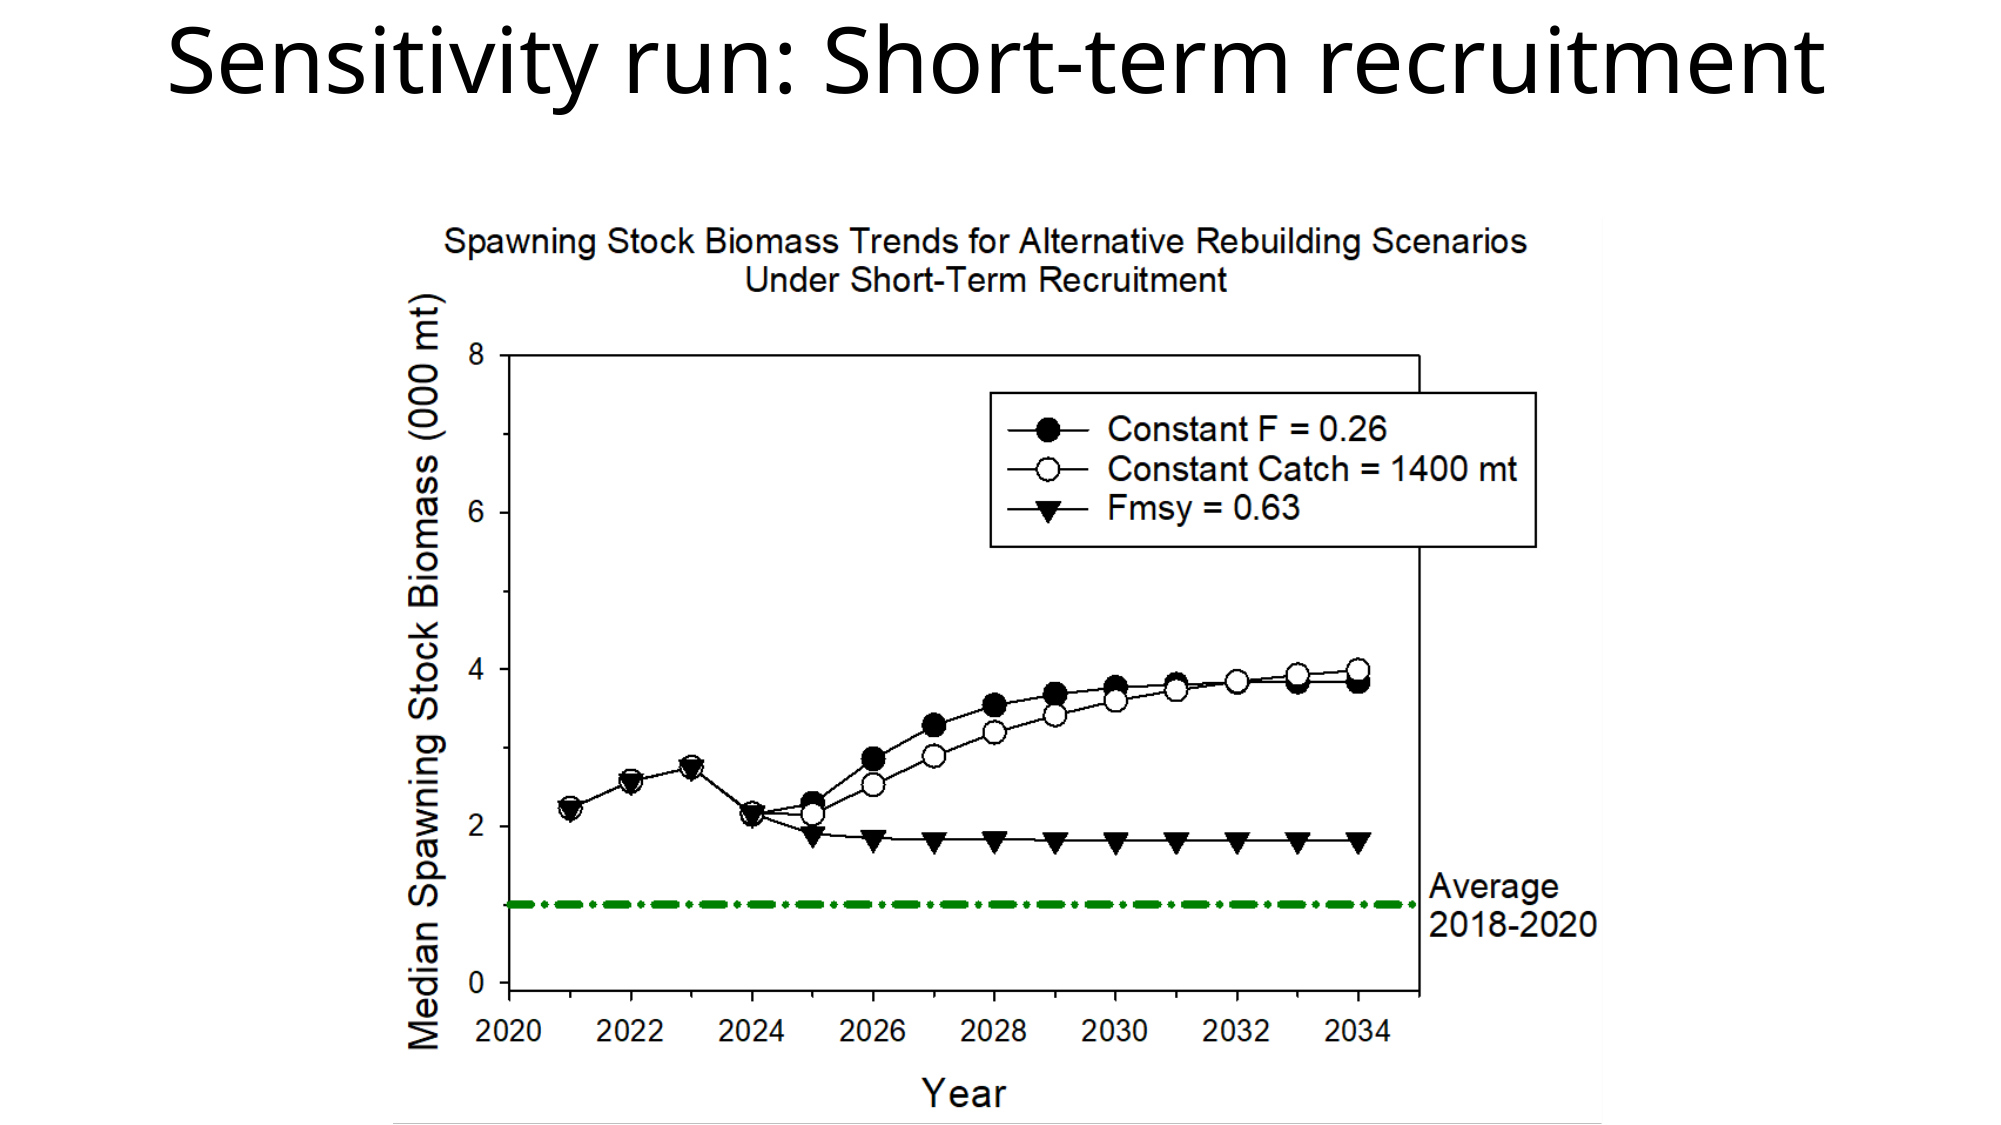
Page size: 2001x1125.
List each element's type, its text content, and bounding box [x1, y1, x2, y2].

picture [392, 216, 1603, 1125]
text_box Sensitivity run: Short-term recruitment [80, 7, 1915, 126]
